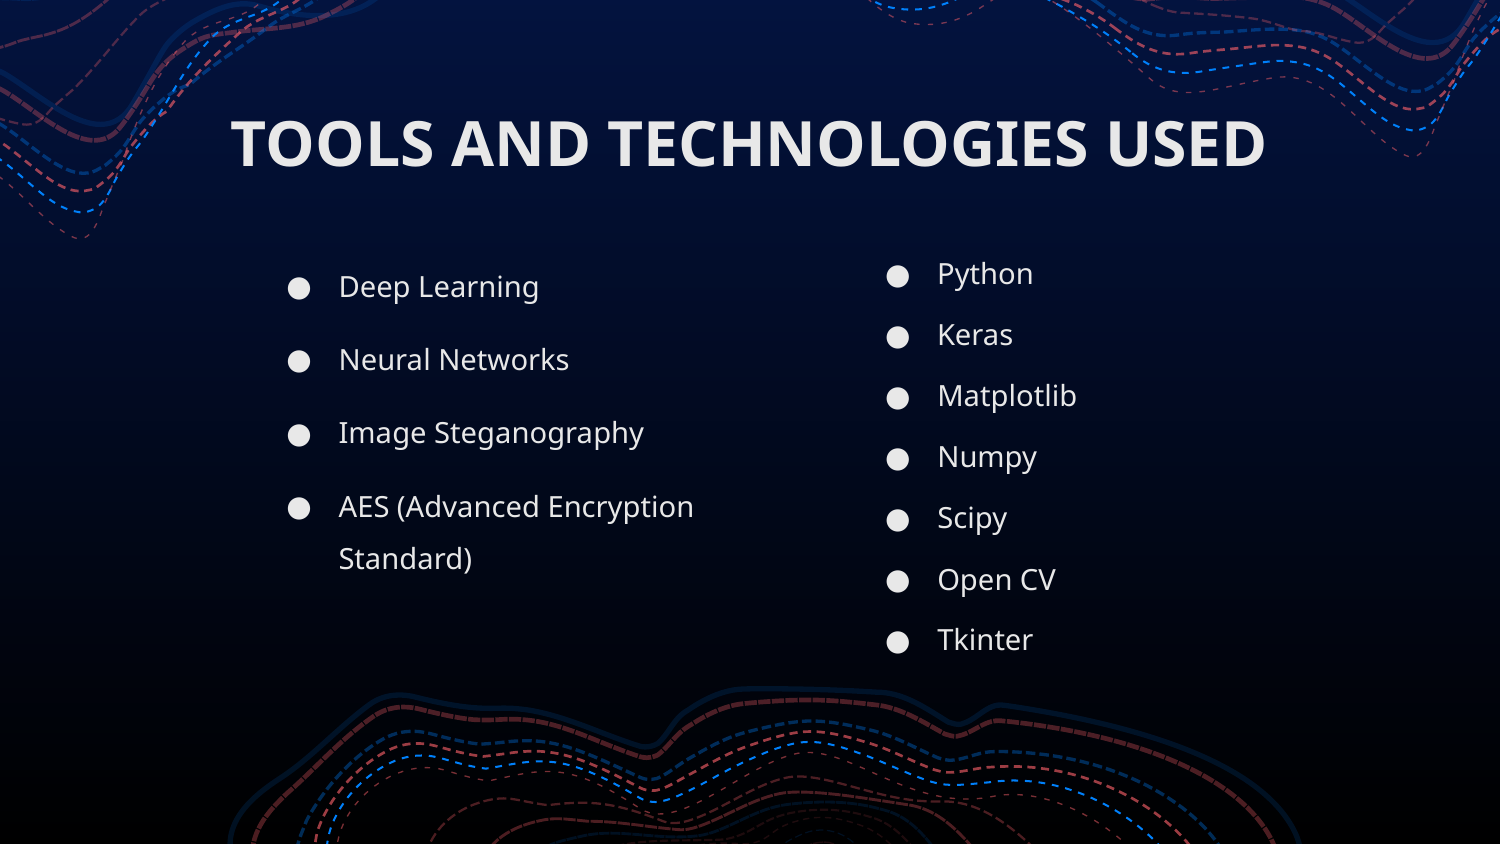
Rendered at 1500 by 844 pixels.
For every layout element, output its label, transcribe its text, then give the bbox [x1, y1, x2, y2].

subtitle Python Keras Matplotlib Numpy Scipy Open CV Tkinter [847, 235, 1368, 684]
subtitle Deep Learning Neural Networks Image Steganography AES (Advanced Encryption Standard) [248, 235, 769, 684]
title TOOLS AND TECHNOLOGIES USED [118, 88, 1382, 192]
